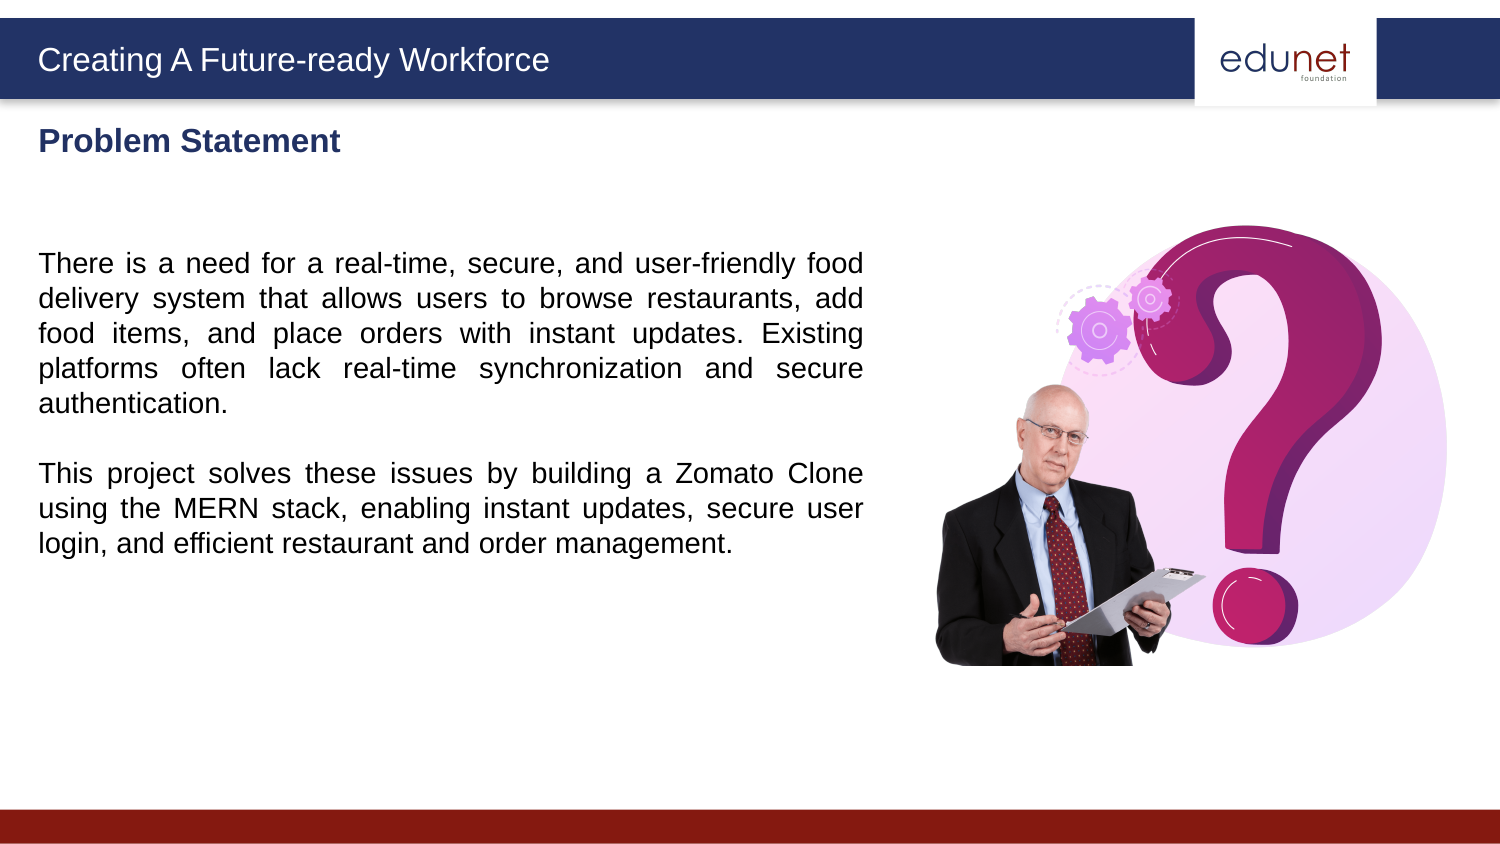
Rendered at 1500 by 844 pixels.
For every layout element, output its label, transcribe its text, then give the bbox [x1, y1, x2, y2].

text_box Problem Statement [23, 112, 750, 167]
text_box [934, 211, 1459, 666]
text_box There is a need for a real-time, secure, and user-friendly food delivery system that allows users to browse restaurants, add food items, and place orders with instant updates. Existing platforms often lack real-time synchronization and secure authentication. This project solves these issues by building a Zomato Clone using the MERN stack, enabling instant updates, secure user login, and efficient restaurant and order management. [23, 237, 880, 567]
picture [1215, 38, 1356, 86]
